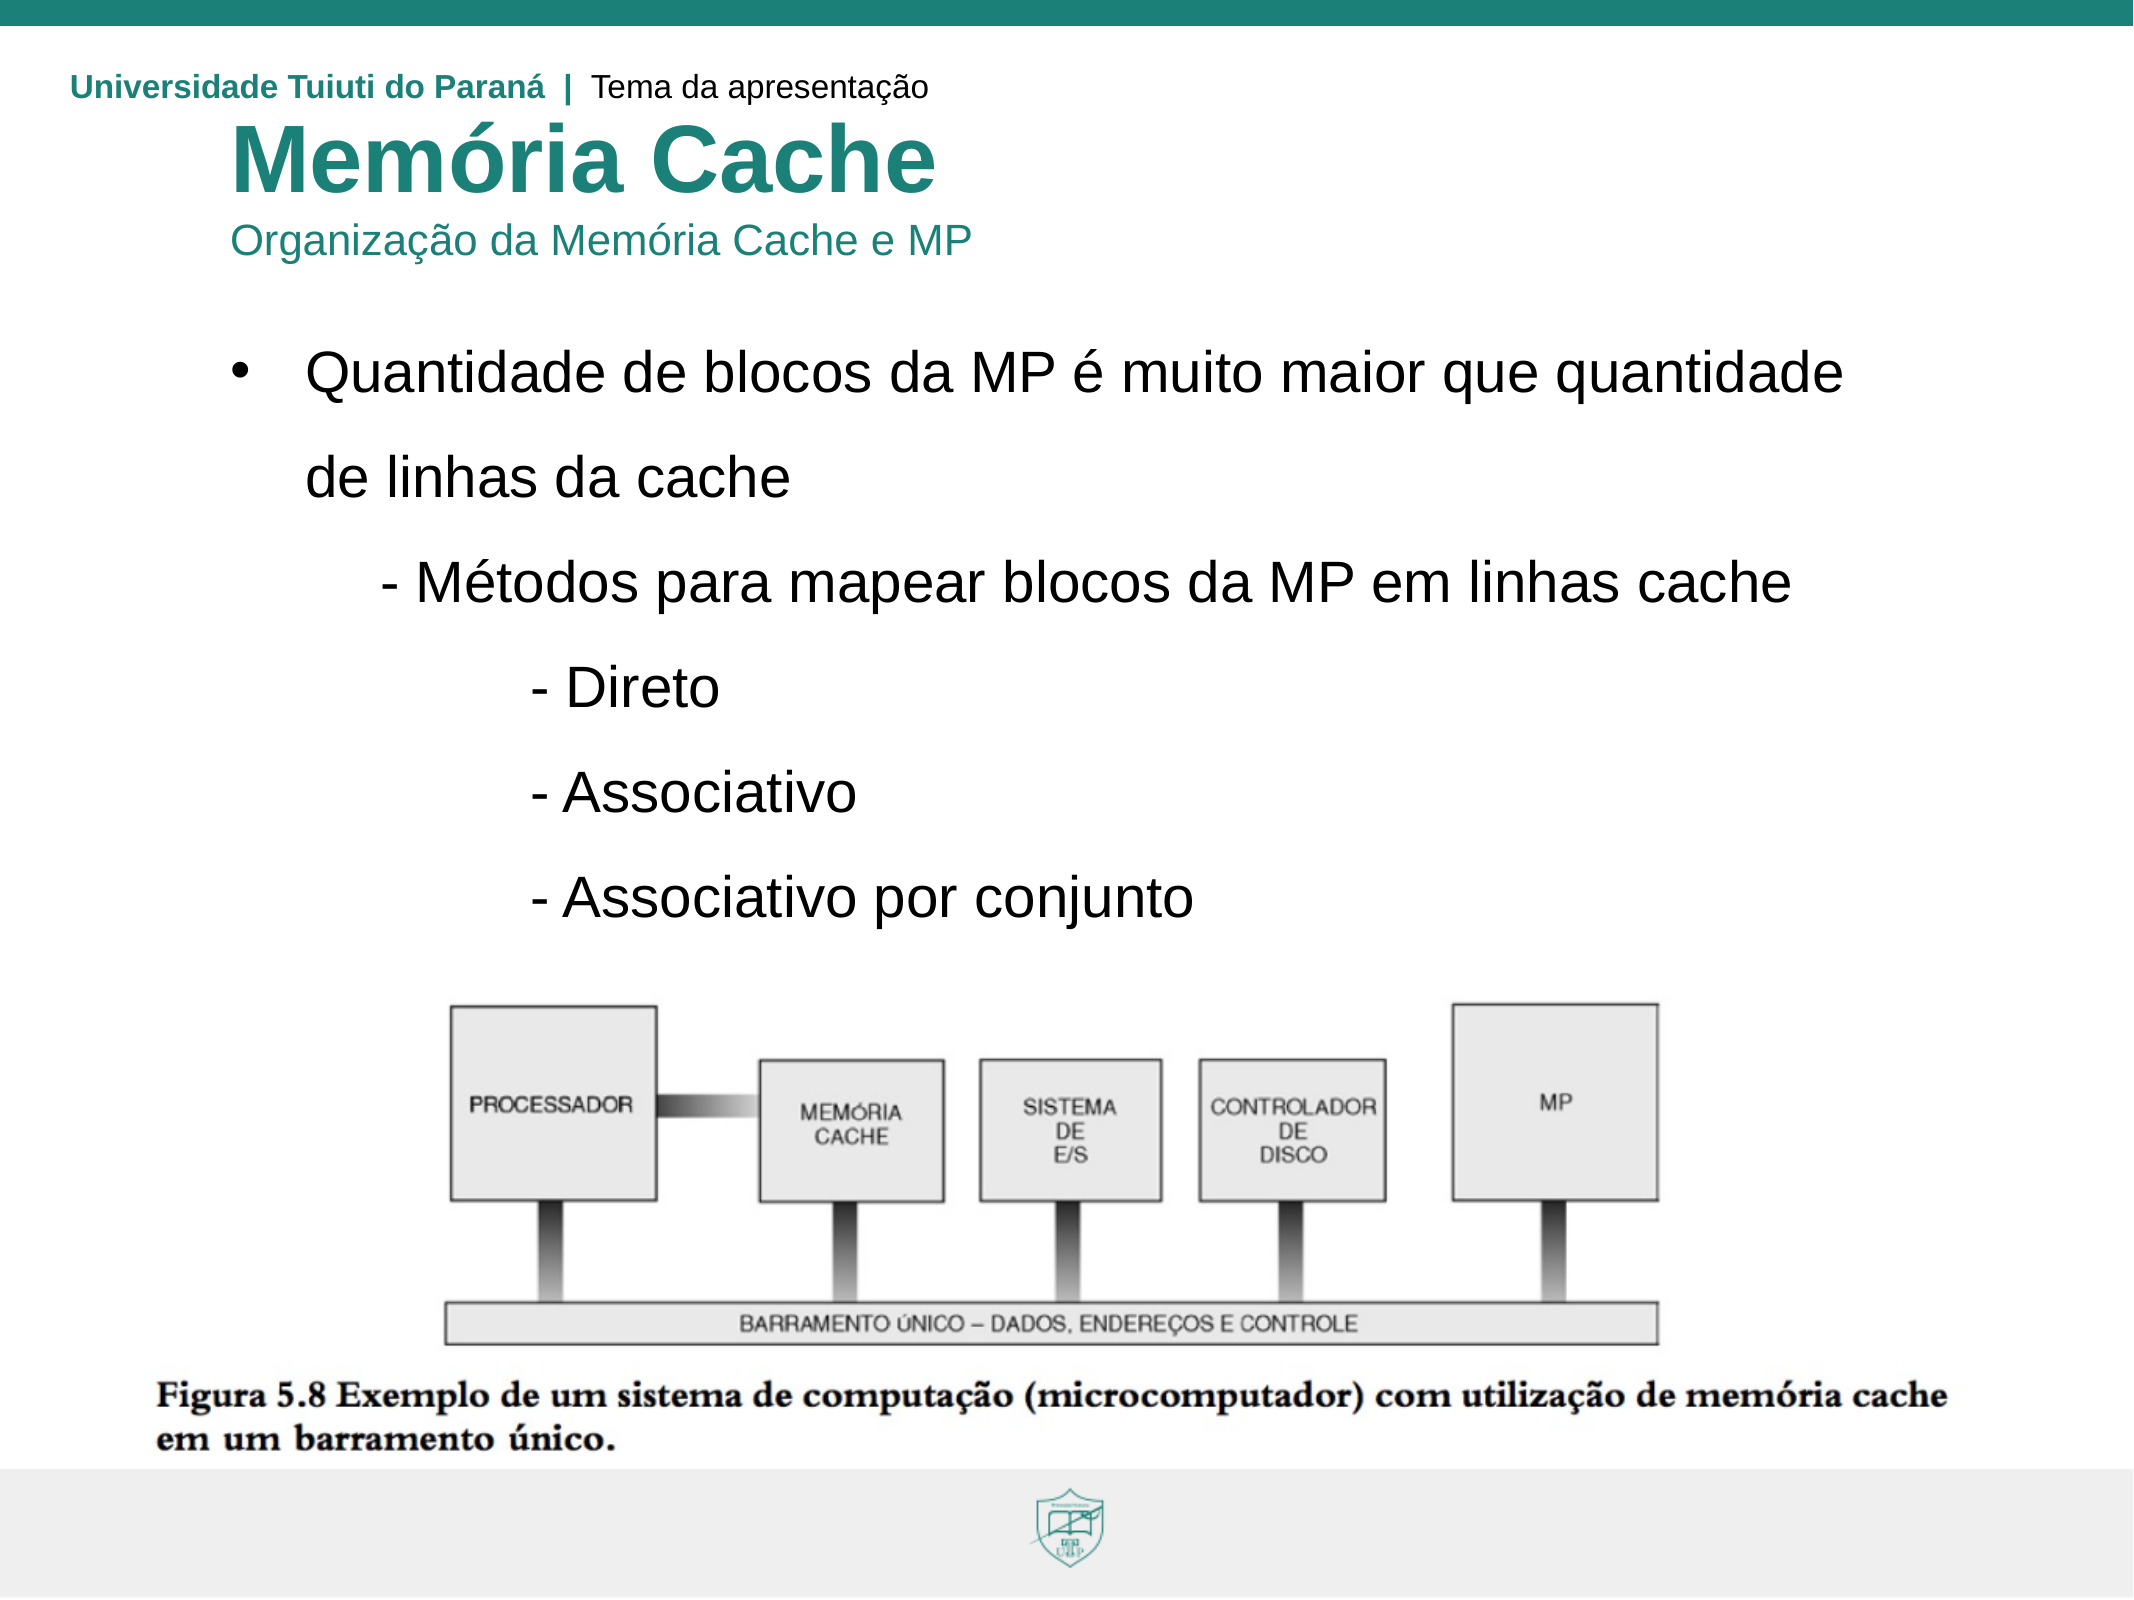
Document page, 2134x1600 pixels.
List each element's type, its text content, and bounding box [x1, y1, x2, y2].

picture [0, 1469, 2134, 1598]
text_box Universidade Tuiuti do Paraná | Tema da apresentação [63, 59, 936, 112]
picture [150, 932, 1983, 1465]
picture [0, 0, 2134, 26]
text_box Memória Cache Organização da Memória Cache e MP Quantidade de blocos da MP é muito maior que quantidade de linhas da cache - Métodos para mapear blocos da MP em linhas cache - Direto - Associativo - Associativo por conjunto [223, 90, 1910, 932]
